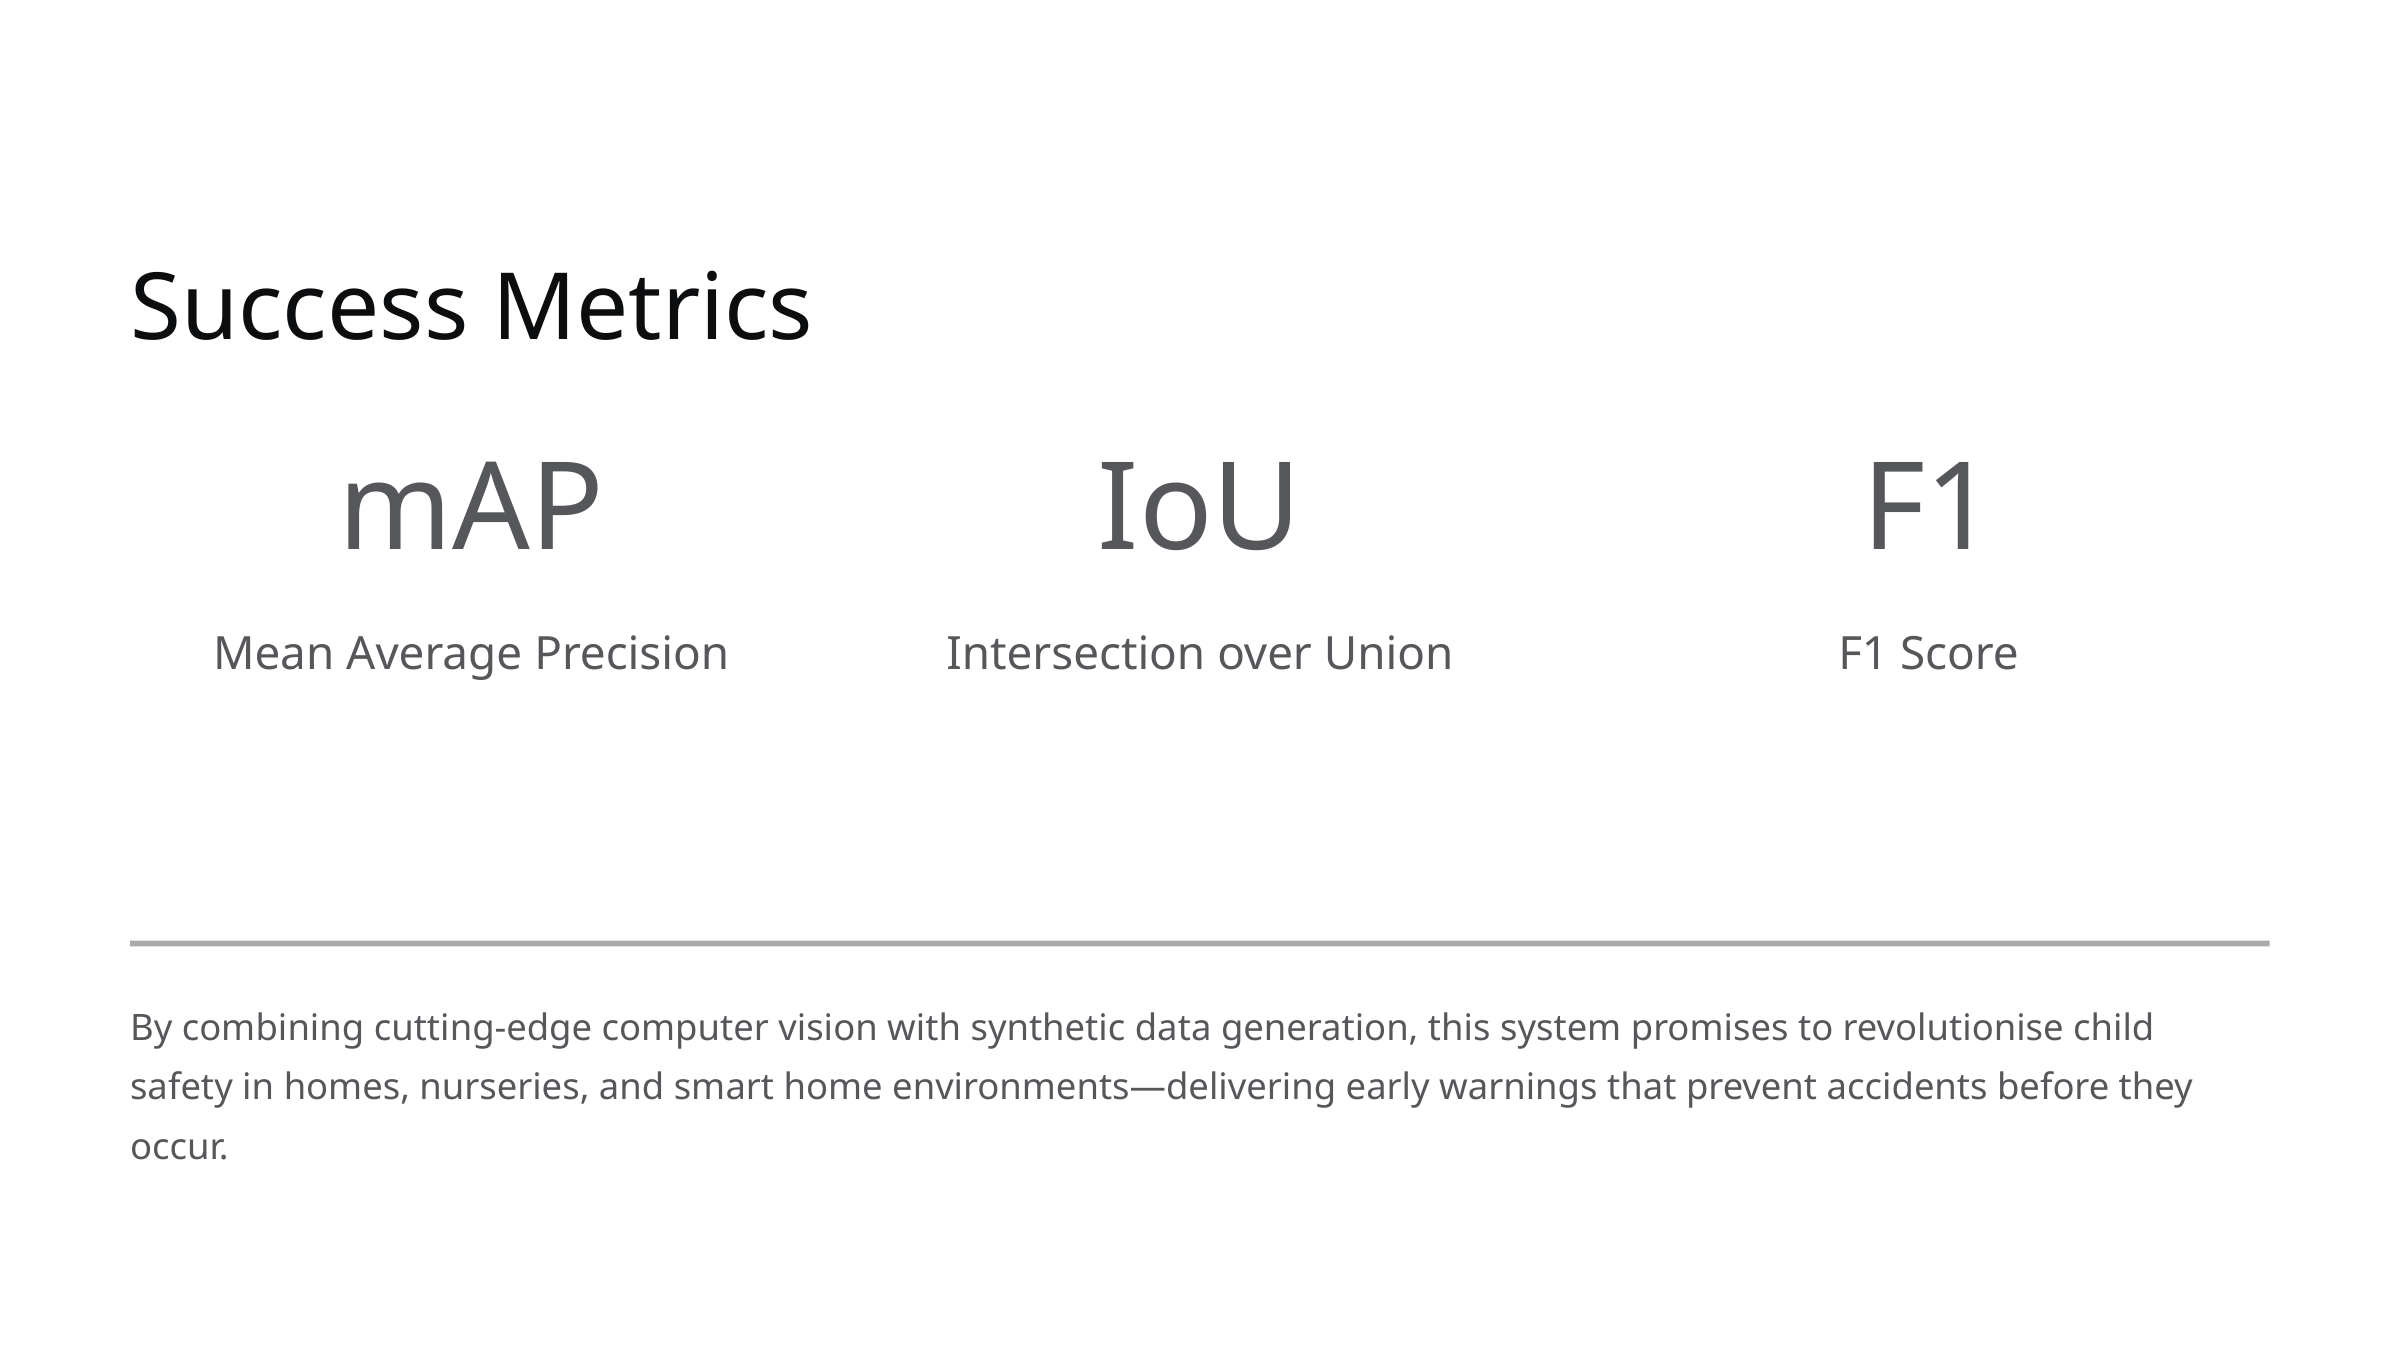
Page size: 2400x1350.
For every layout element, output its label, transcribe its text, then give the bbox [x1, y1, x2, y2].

text_box IoU [858, 451, 1541, 575]
text_box mAP [130, 451, 813, 575]
text_box Intersection over Union [944, 621, 1456, 680]
text_box F1 Score [1696, 621, 2162, 680]
text_box F1 [1587, 451, 2270, 575]
text_box By combining cutting-edge computer vision with synthetic data generation, this system promises to revolutionise child safety in homes, nurseries, and smart home environments—delivering early warnings that prevent accidents before they occur. [130, 988, 2270, 1108]
text_box Mean Average Precision [205, 621, 738, 680]
text_box [130, 940, 2270, 947]
text_box Success Metrics [130, 242, 1061, 359]
